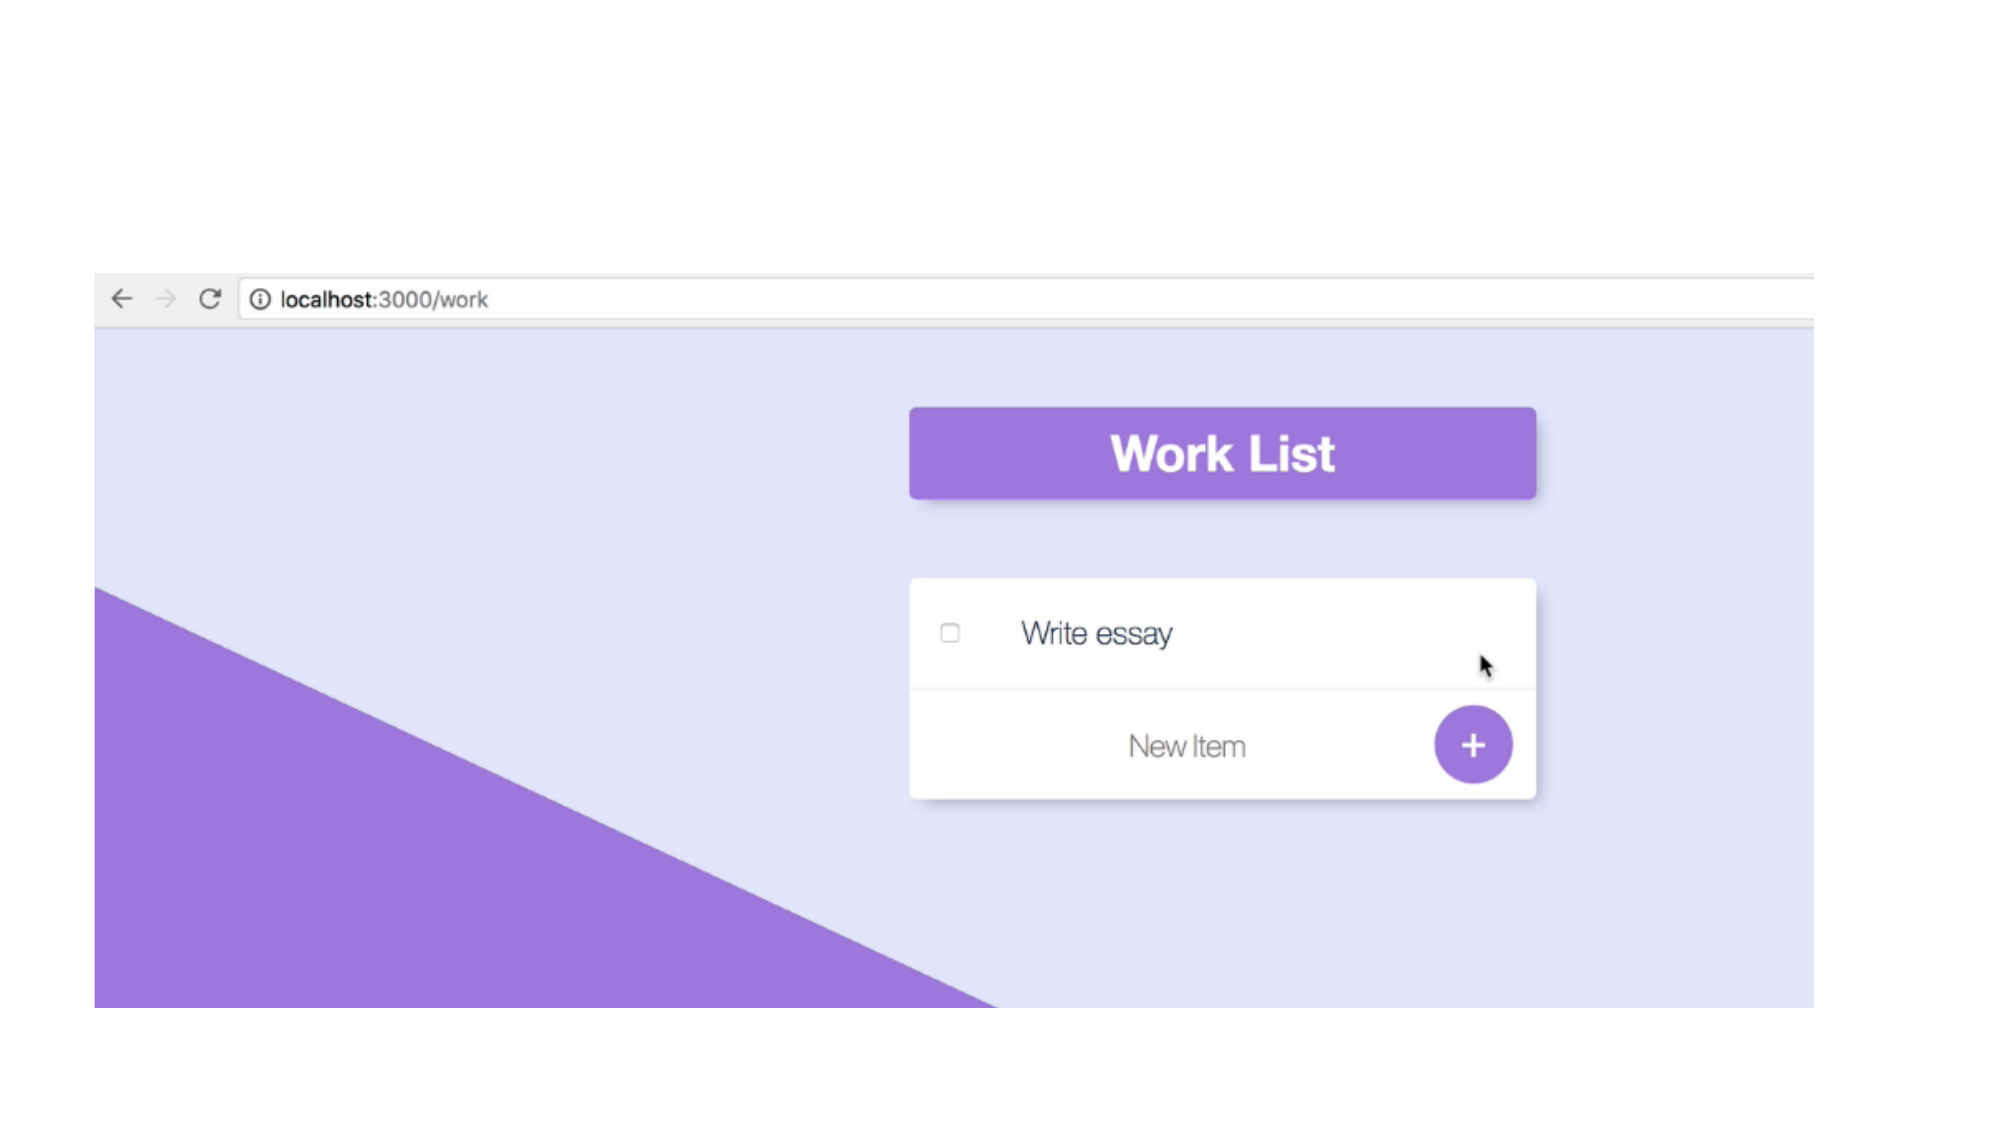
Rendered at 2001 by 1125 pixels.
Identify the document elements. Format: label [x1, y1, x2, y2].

picture [94, 273, 1814, 1008]
